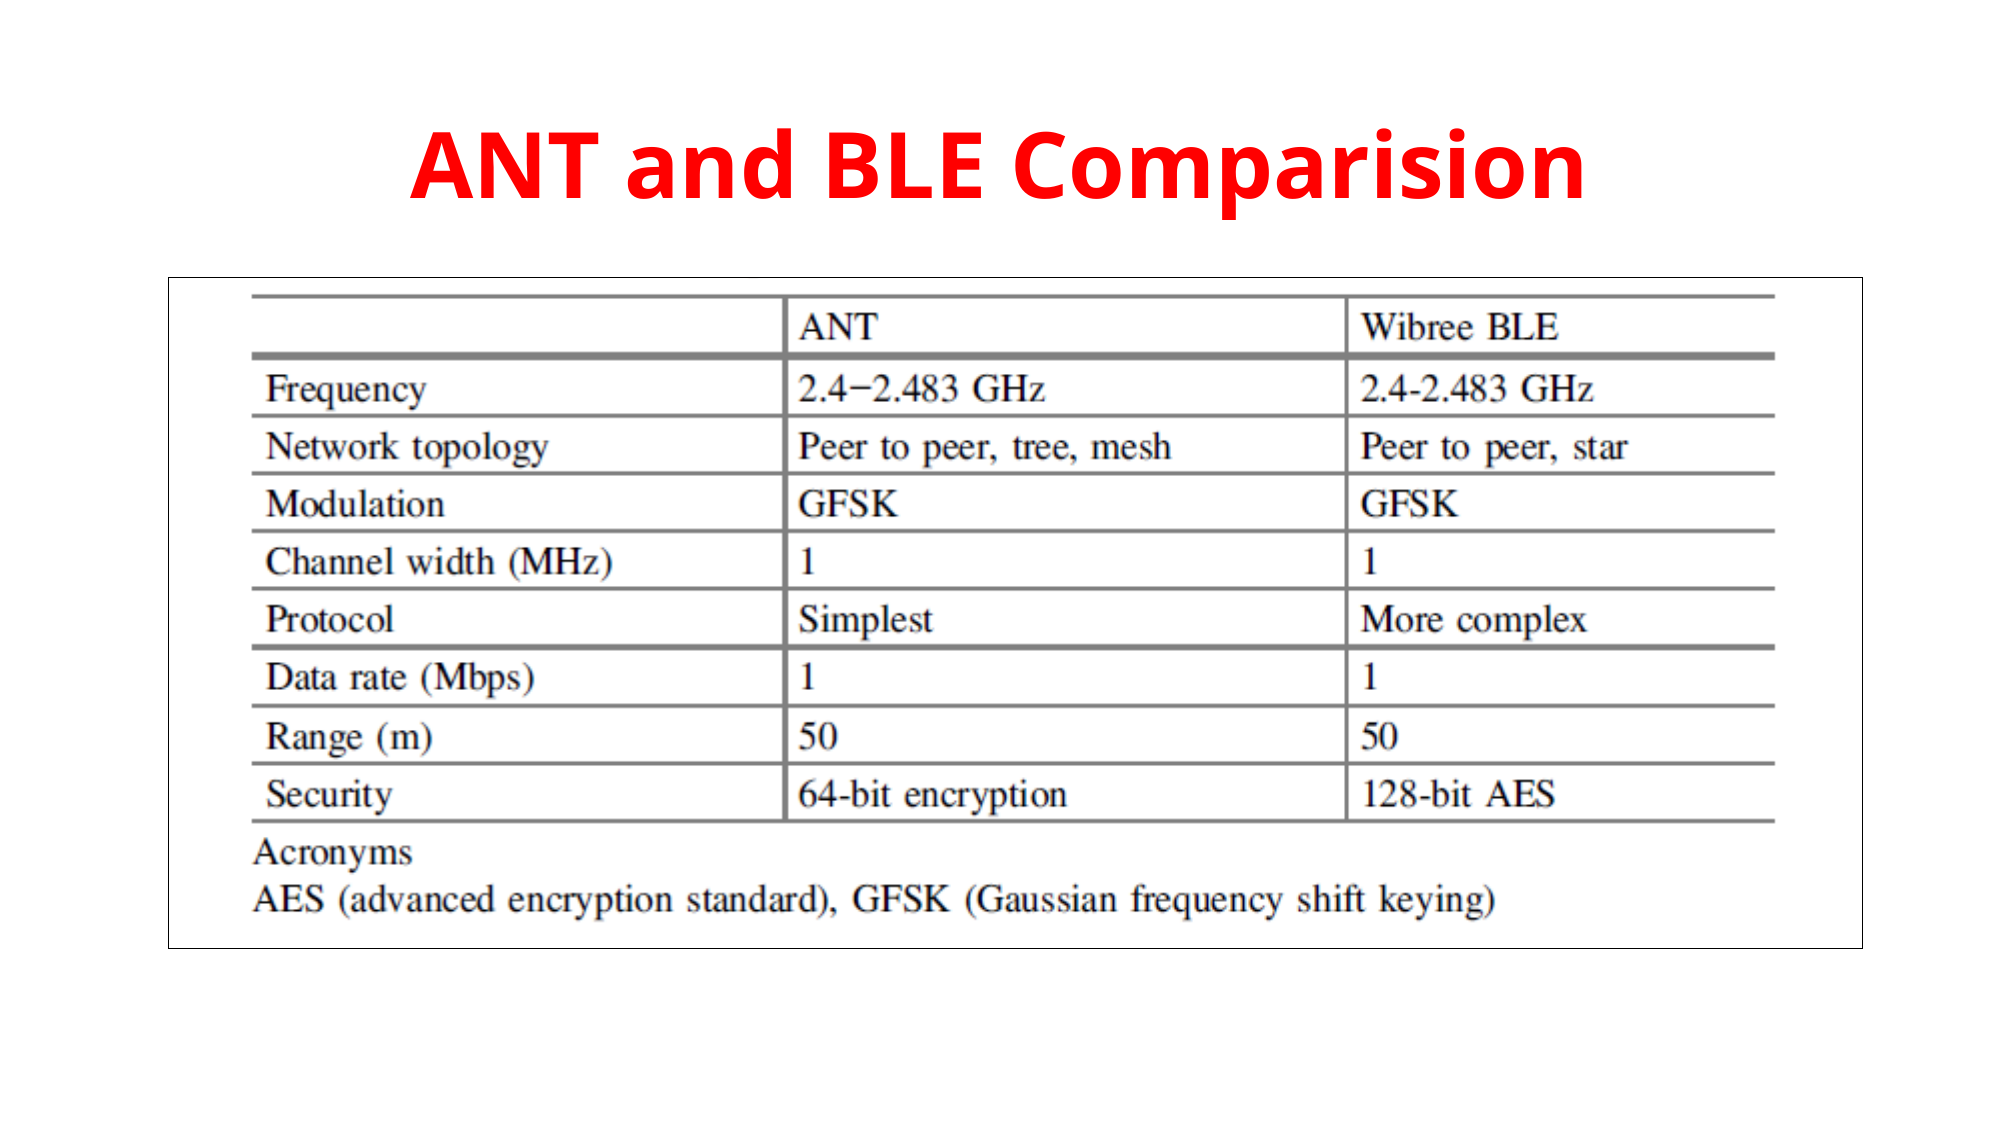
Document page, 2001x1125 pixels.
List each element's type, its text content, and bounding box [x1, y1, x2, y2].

title ANT and BLE Comparision [137, 59, 1863, 278]
picture [168, 277, 1863, 949]
